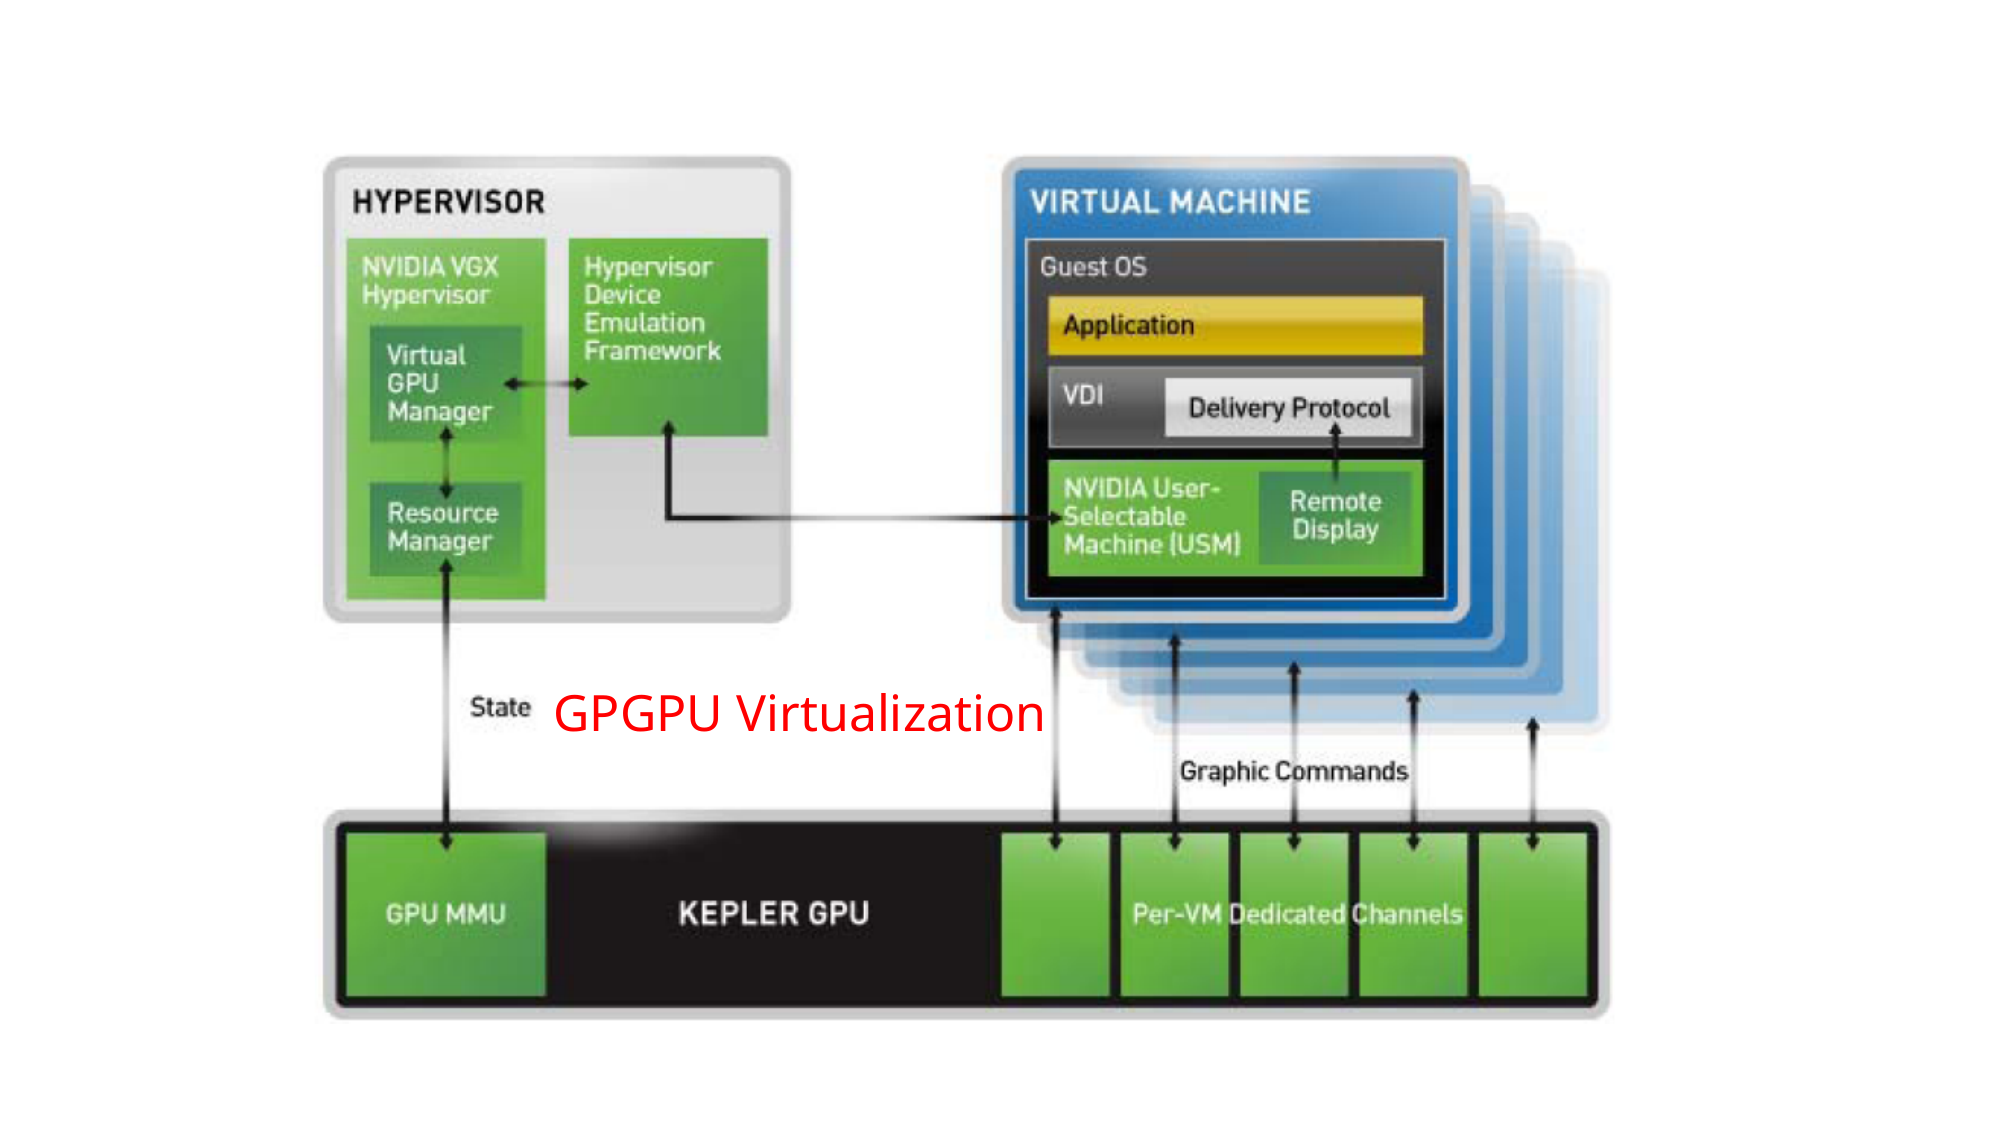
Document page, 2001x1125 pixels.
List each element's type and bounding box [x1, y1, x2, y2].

picture [314, 151, 1615, 1024]
